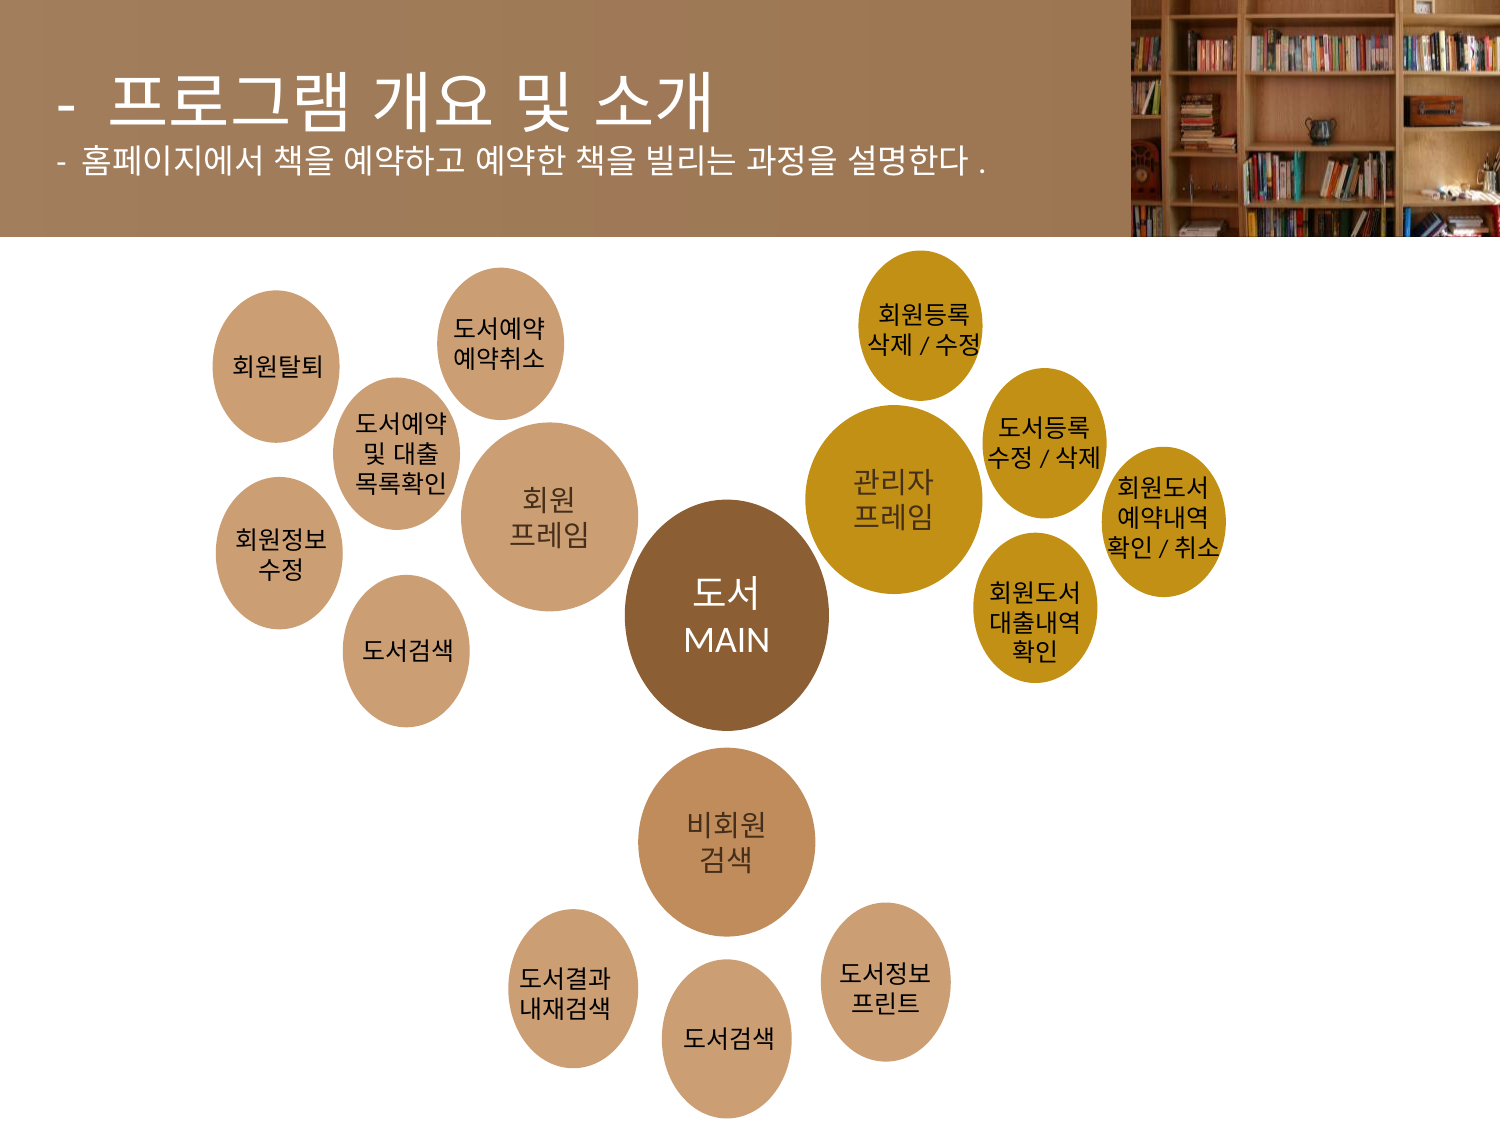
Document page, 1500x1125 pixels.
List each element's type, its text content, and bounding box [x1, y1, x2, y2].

text_box [561, 313, 567, 375]
title - 프로그램 개요 및 소개 - 홈페이지에서 책을 예약하고 예약한 책을 빌리는 과정을 설명한다. [41, 45, 1164, 197]
text_box [866, 367, 975, 403]
text_box [340, 572, 469, 730]
text_box 회원정보 수정 [220, 517, 343, 593]
text_box 회원도서 대출내역 확인 [974, 569, 1097, 675]
text_box 도서예약 및 대출 목록확인 [340, 400, 463, 506]
text_box [659, 957, 794, 1121]
text_box [348, 375, 445, 400]
text_box 회원도서 예약내역 확인/취소 [1092, 465, 1236, 571]
text_box [347, 506, 446, 532]
text_box [222, 593, 336, 632]
text_box [1003, 675, 1068, 686]
text_box 도서정보 프린트 [824, 950, 947, 1026]
text_box 비회원 검색 [636, 745, 818, 939]
text_box [1120, 444, 1208, 465]
text_box 도서검색 [668, 1016, 791, 1061]
text_box [1114, 571, 1214, 600]
text_box [213, 519, 220, 587]
text_box [818, 900, 953, 1016]
text_box 도서예약 예약취소 [438, 305, 561, 381]
text_box 회원등록 삭제/수정 [852, 292, 997, 367]
text_box 도서검색 [347, 628, 470, 674]
text_box [988, 480, 1092, 521]
text_box [221, 474, 338, 517]
text_box [442, 381, 559, 423]
text_box 회원 프레임 [458, 420, 641, 614]
text_box [330, 414, 340, 494]
text_box 회원탈퇴 [217, 343, 340, 389]
text_box [988, 365, 1101, 405]
text_box [829, 1026, 943, 1064]
text_box 도서 MAIN [622, 497, 832, 734]
text_box 관리자 프레임 [803, 402, 985, 597]
picture [1131, 0, 1500, 237]
text_box 도서등록 수정/삭제 [973, 405, 1117, 480]
text_box [862, 248, 979, 292]
text_box 도서결과 내재검색 [504, 956, 627, 1032]
text_box [210, 288, 339, 445]
text_box [511, 907, 641, 1071]
text_box [443, 265, 558, 305]
text_box [979, 530, 1091, 569]
